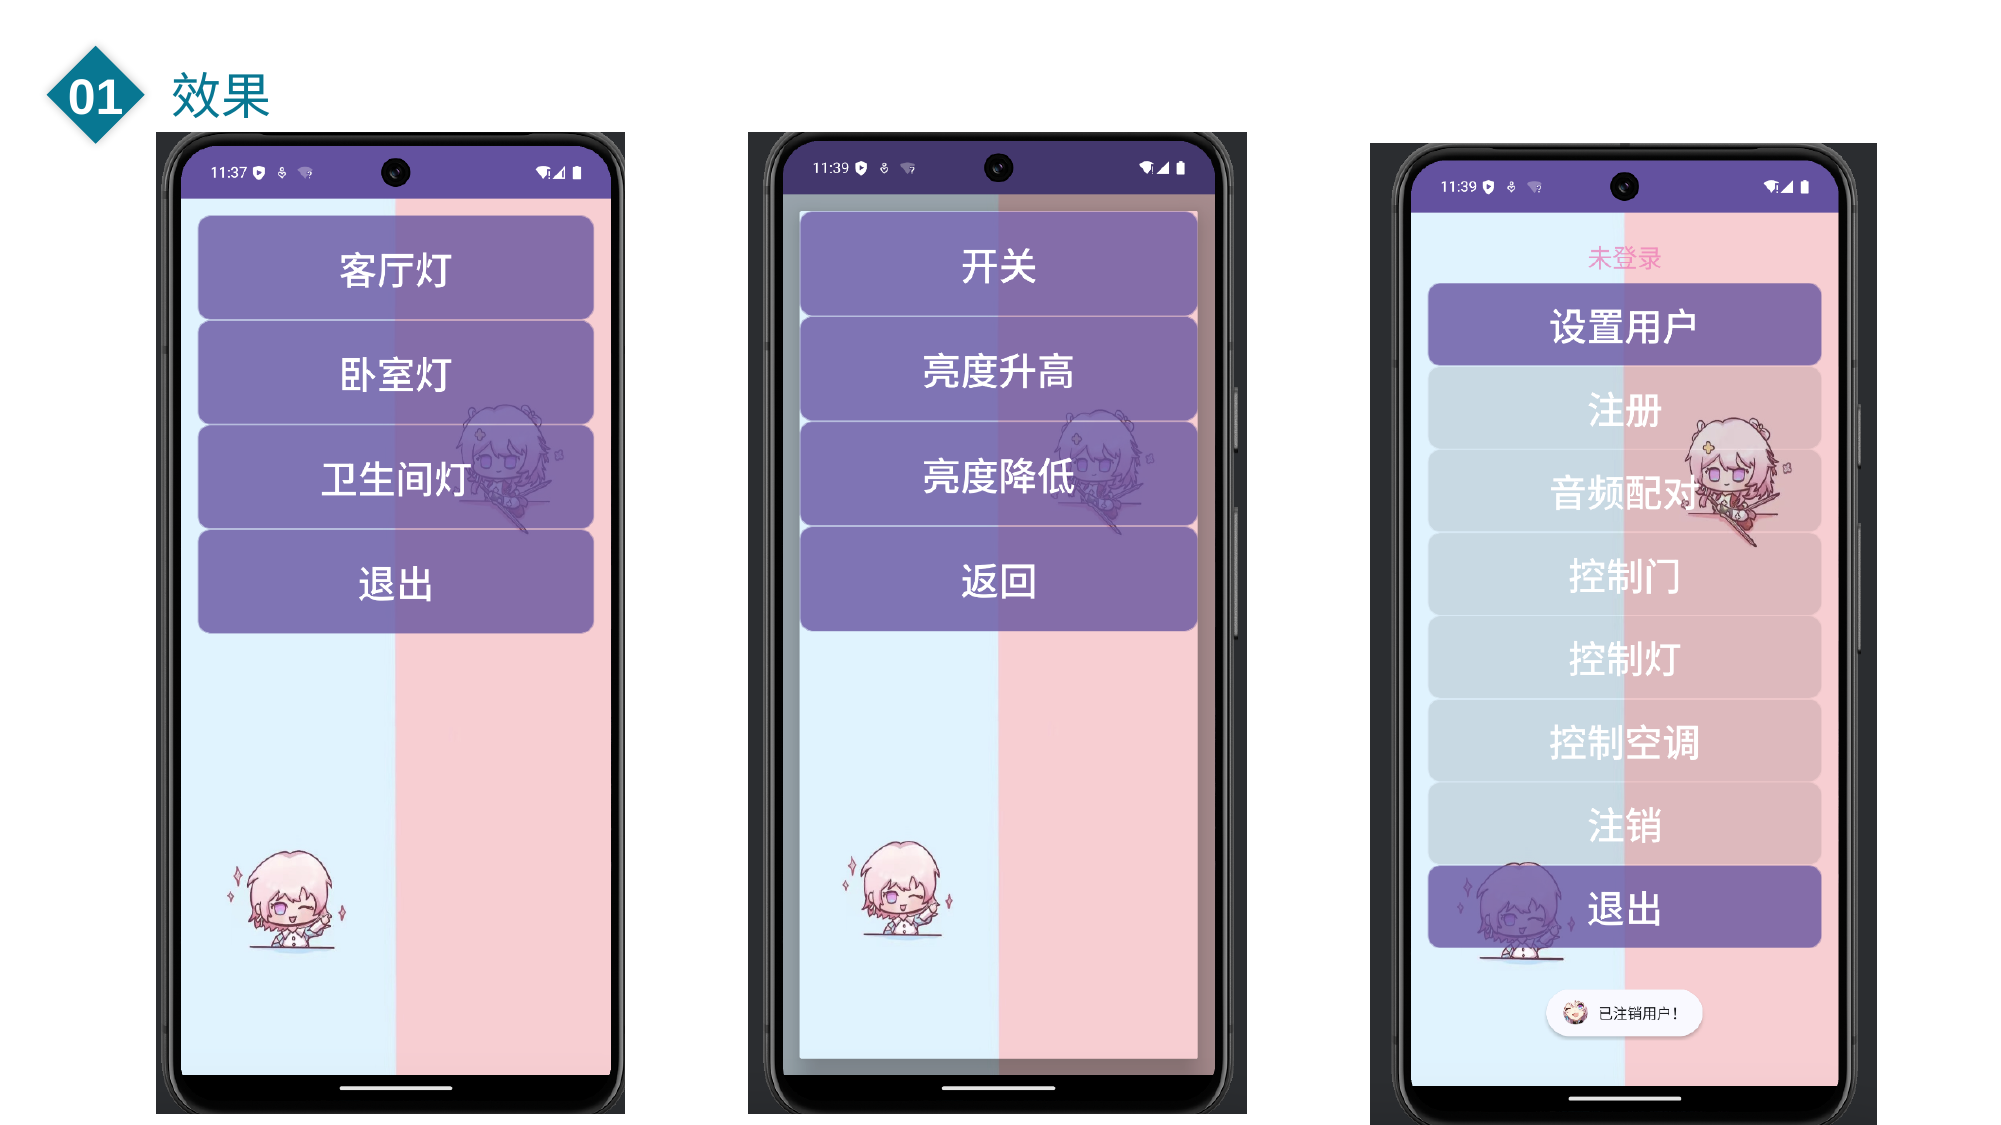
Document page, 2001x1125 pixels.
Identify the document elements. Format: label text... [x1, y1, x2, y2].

text_box 01 [53, 56, 139, 132]
picture [1370, 143, 1877, 1125]
text_box [45, 86, 53, 103]
text_box 效果 [156, 56, 287, 132]
text_box [139, 87, 147, 102]
picture [156, 132, 625, 1114]
text_box [82, 132, 109, 146]
text_box [83, 44, 108, 56]
picture [748, 132, 1247, 1114]
